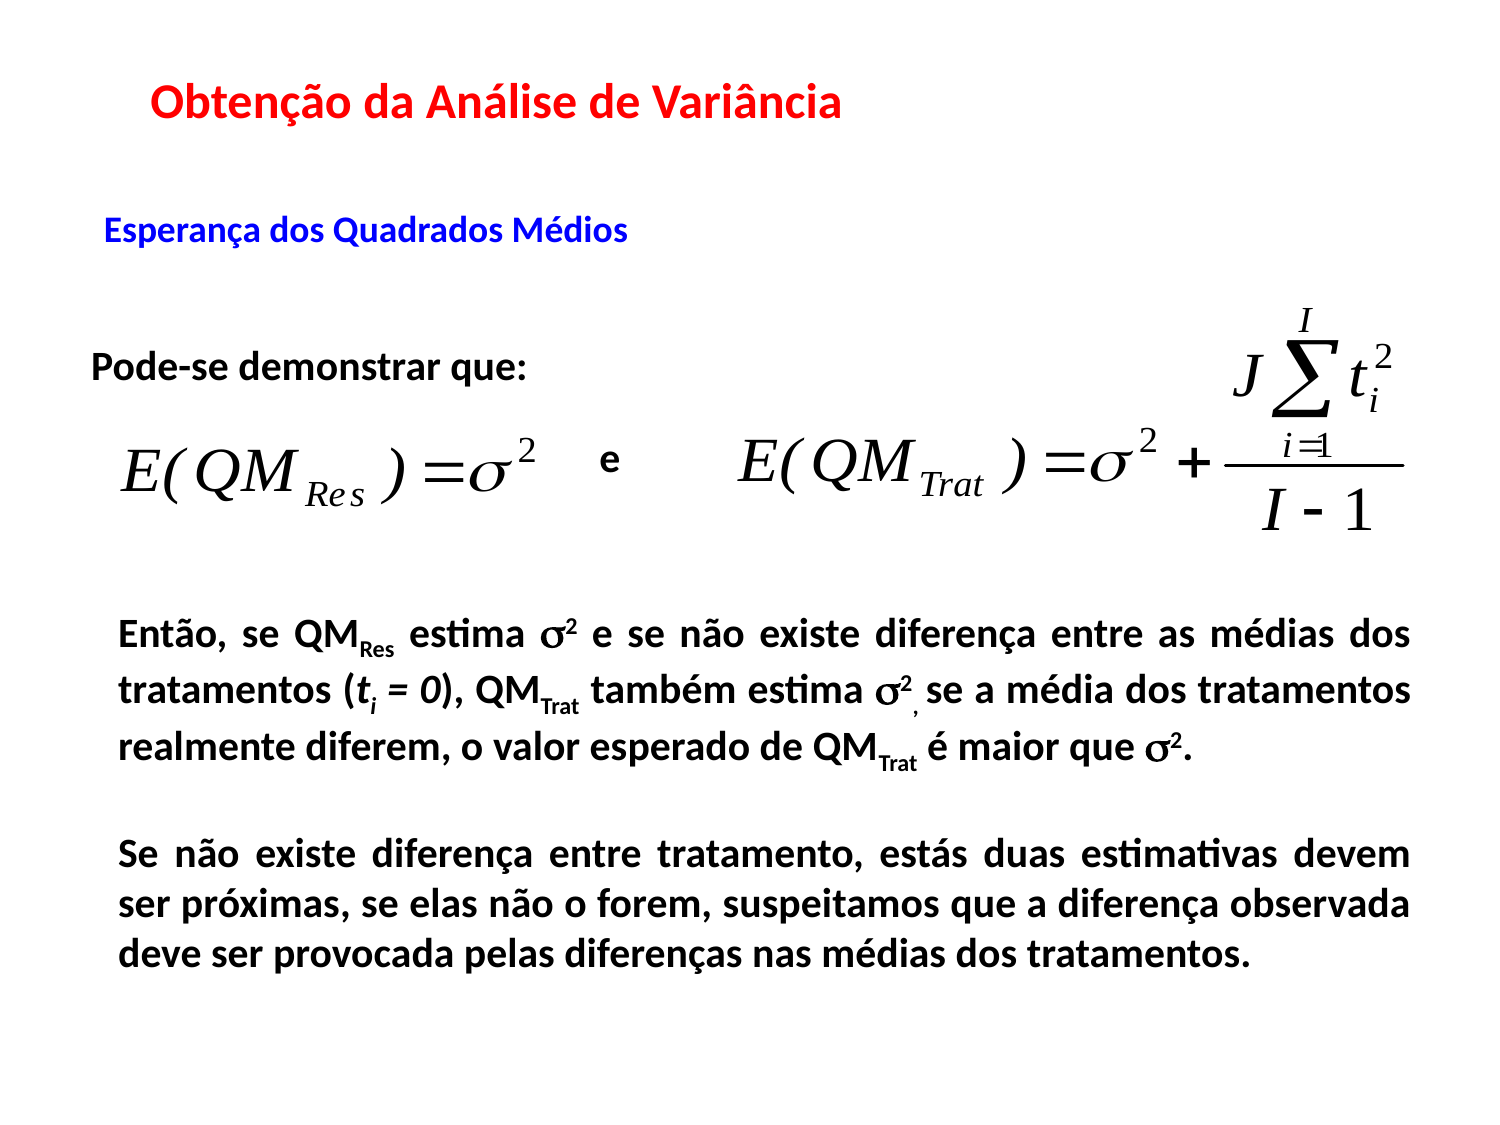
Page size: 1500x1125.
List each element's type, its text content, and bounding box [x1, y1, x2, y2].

text_box Então, se QMRes estima s2 e se não existe diferença entre as médias dos tratamentos (ti = 0), QMTrat também estima s2, se a média dos tratamentos realmente diferem, o valor esperado de QMTrat é maior que s2. Se não existe diferença entre tratamento, estás duas estimativas devem ser próximas, se elas não o forem, suspeitamos que a diferença observada deve ser provocada pelas diferenças nas médias dos tratamentos. [103, 597, 1427, 984]
text_box Obtenção da Análise de Variância [135, 61, 963, 136]
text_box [109, 422, 550, 523]
text_box Esperança dos Quadrados Médios [89, 197, 1484, 258]
text_box e [584, 423, 680, 489]
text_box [726, 291, 1420, 545]
text_box Pode-se demonstrar que: [76, 331, 720, 397]
